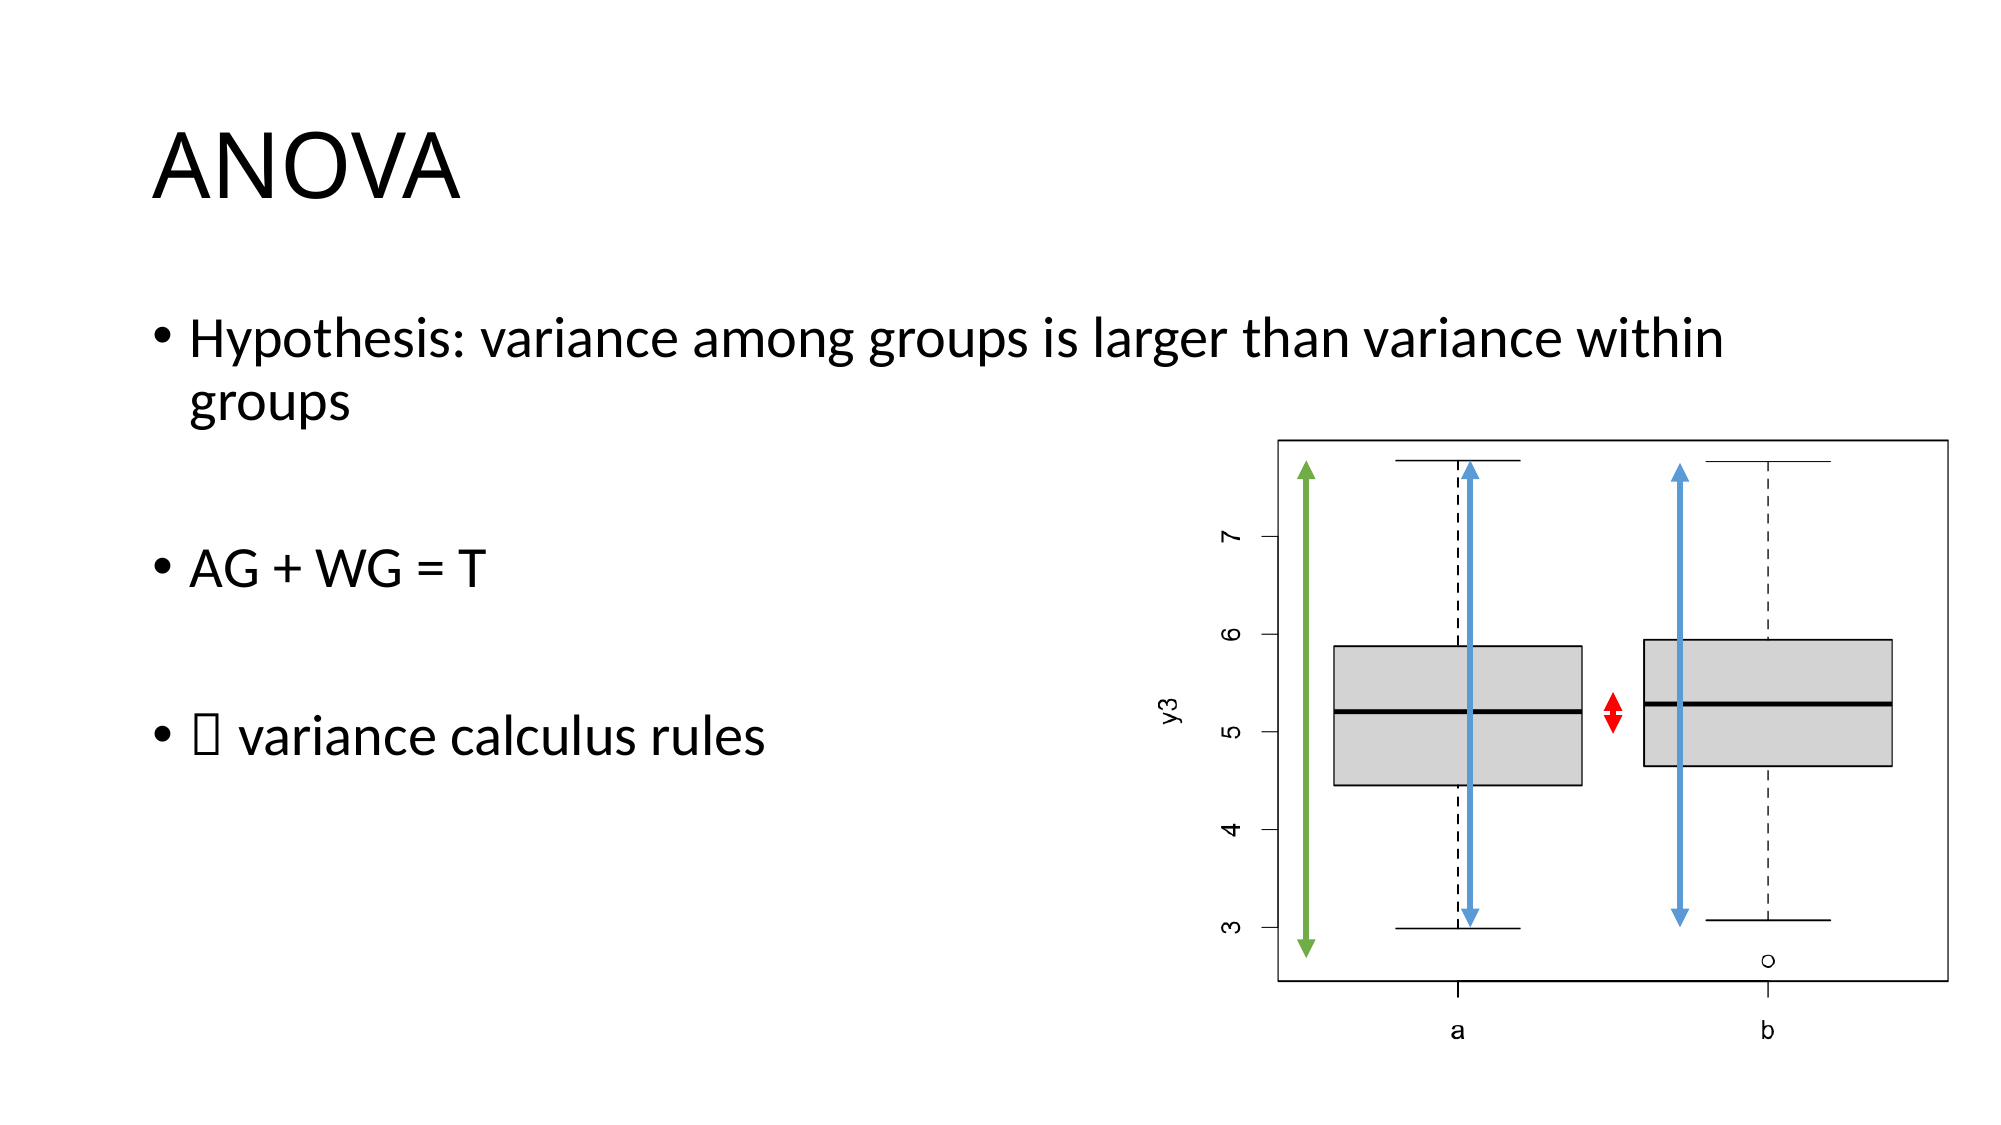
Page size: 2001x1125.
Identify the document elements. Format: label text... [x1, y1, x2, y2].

list Hypothesis: variance among groups is larger than variance within groups AG + WG = T  variance calculus rules [137, 299, 1863, 1014]
picture [1158, 406, 1981, 1058]
title ANOVA [137, 59, 1863, 278]
